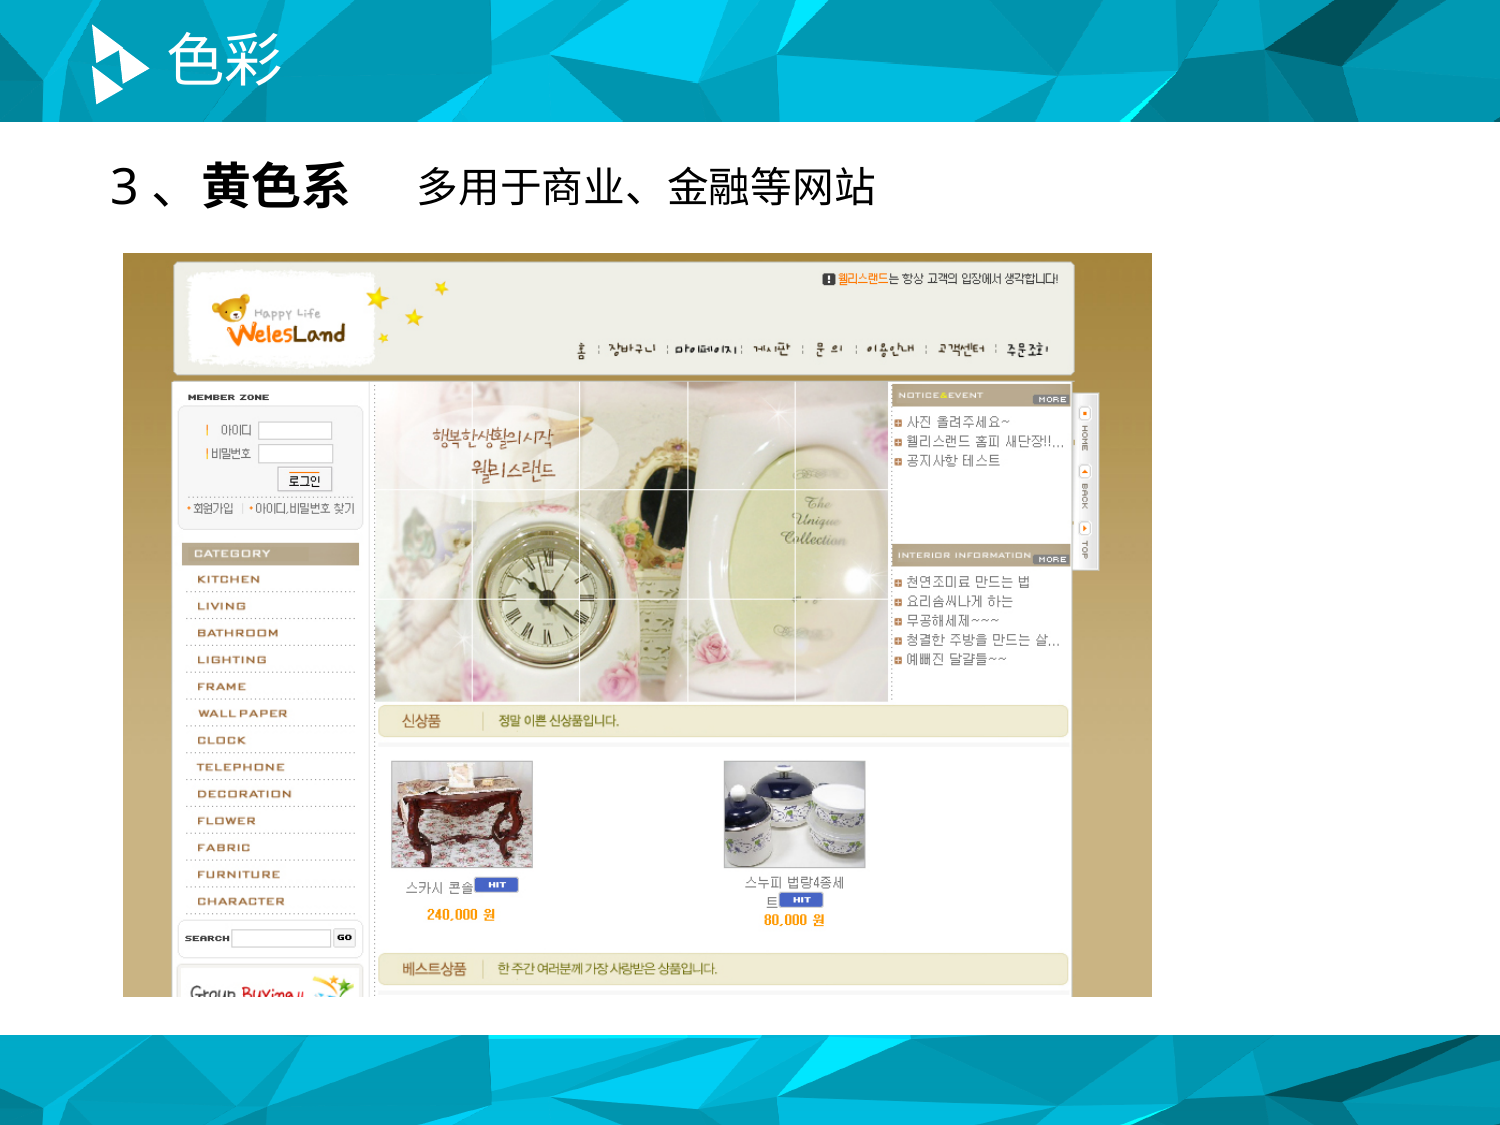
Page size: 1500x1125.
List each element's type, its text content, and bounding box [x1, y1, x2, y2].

picture [123, 253, 1152, 997]
title 色彩 [151, 11, 1446, 115]
picture [0, 0, 1500, 122]
picture [0, 1035, 1500, 1125]
text_box 多用于商业、金融等网站 [326, 162, 891, 218]
text_box 3、黄色系 [95, 147, 366, 223]
